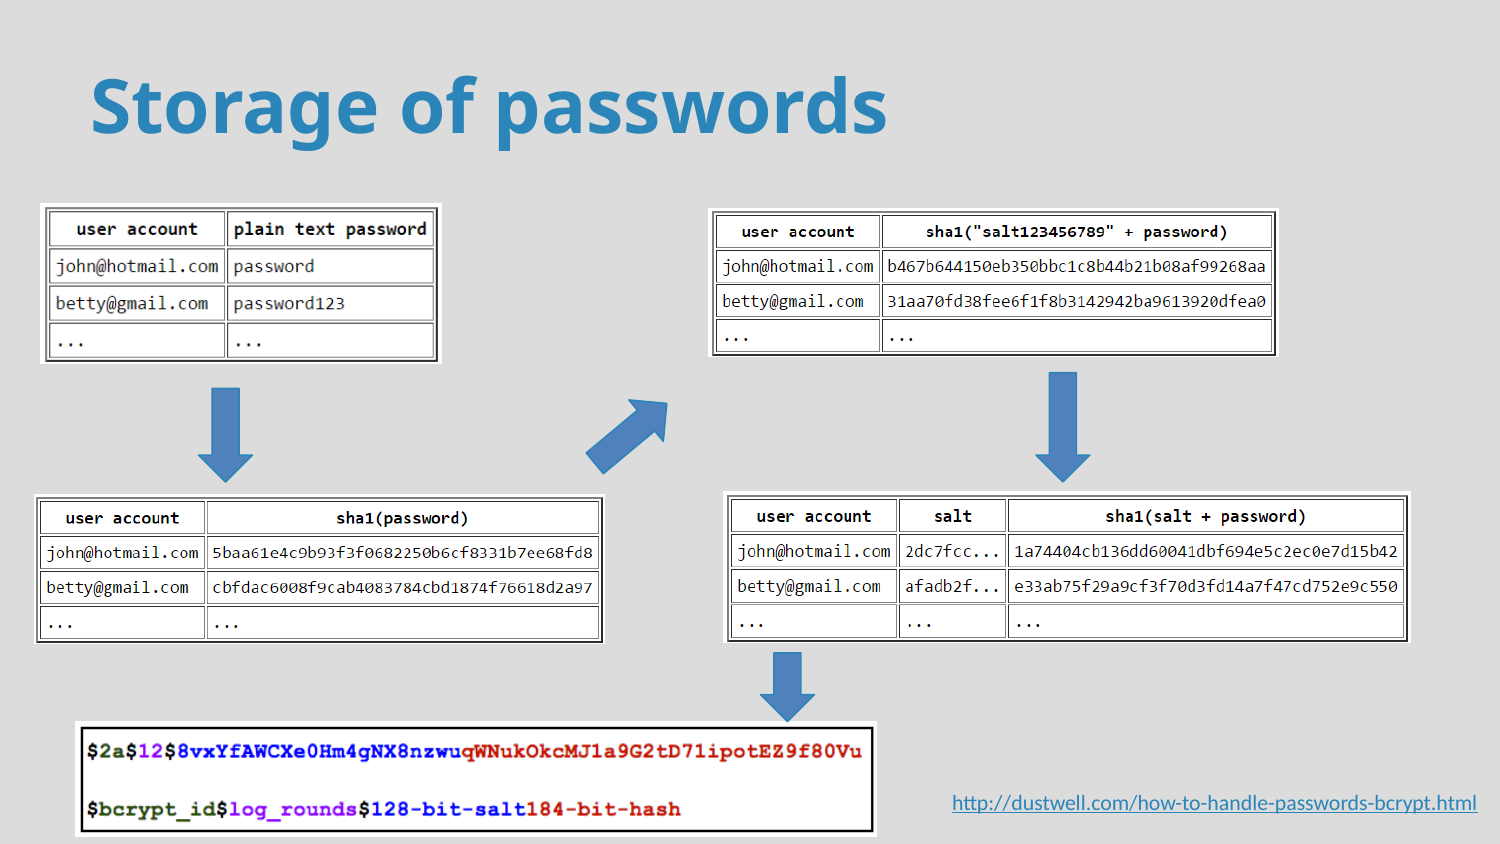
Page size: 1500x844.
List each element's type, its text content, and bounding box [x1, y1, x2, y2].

text_box [198, 388, 253, 483]
text_box [1036, 372, 1090, 482]
text_box [586, 399, 667, 474]
text_box [760, 652, 815, 719]
picture [33, 494, 605, 644]
picture [723, 491, 1411, 644]
text_box http://dustwell.com/how-to-handle-passwords-bcrypt.html [906, 766, 1493, 837]
picture [707, 207, 1279, 357]
picture [39, 202, 442, 364]
title Storage of passwords [75, 33, 1500, 175]
picture [74, 720, 877, 837]
